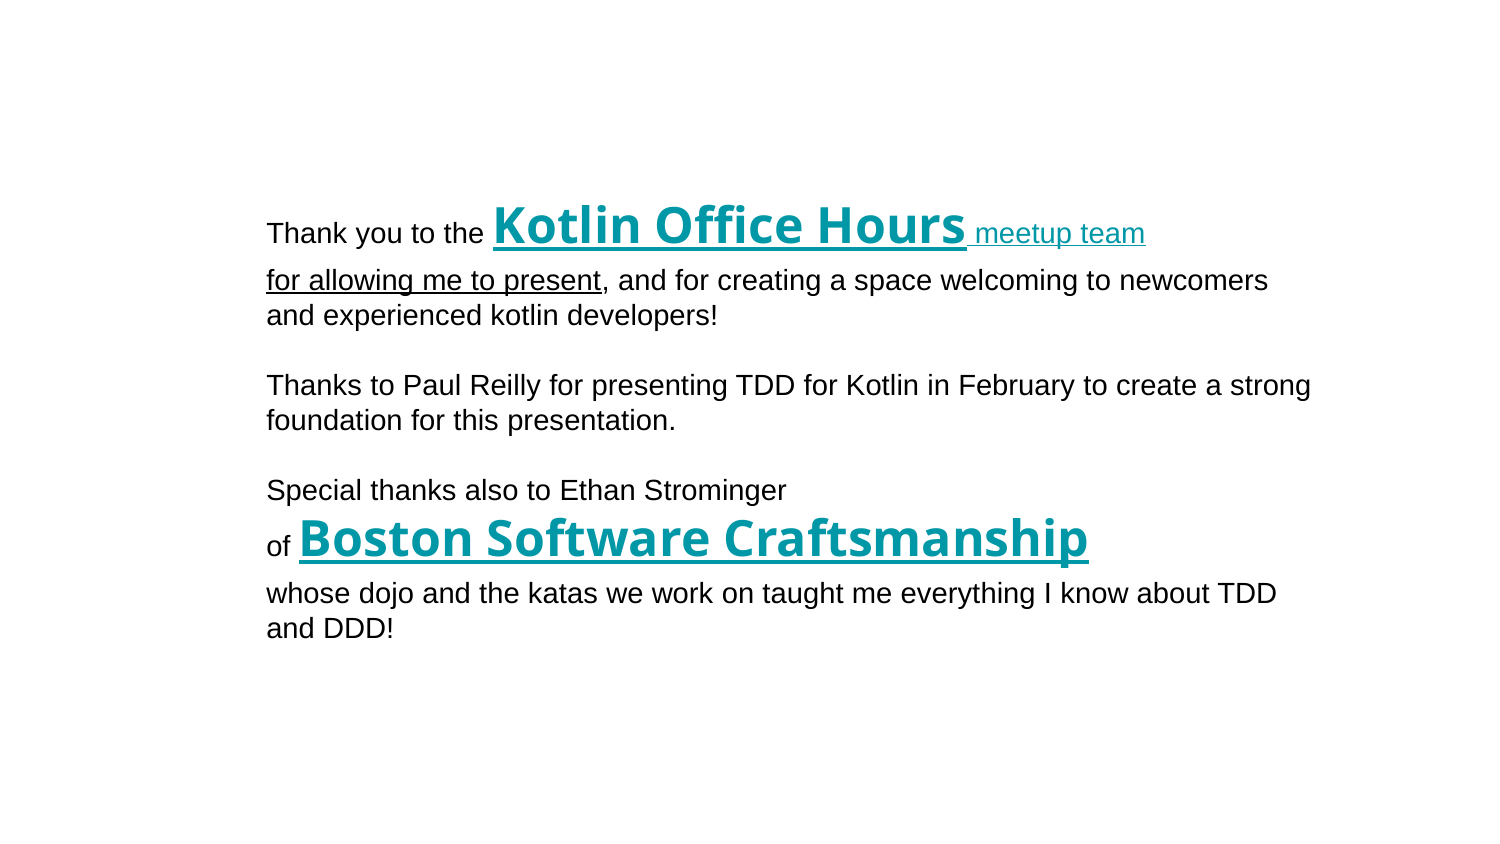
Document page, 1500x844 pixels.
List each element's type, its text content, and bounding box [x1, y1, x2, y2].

text_box Thank you to the Kotlin Office Hours meetup team for allowing me to present, and for creating a space welcoming to newcomers and experienced kotlin developers! Thanks to Paul Reilly for presenting TDD for Kotlin in February to create a strong foundation for this presentation. Special thanks also to Ethan Strominger of Boston Software Craftsmanship whose dojo and the katas we work on taught me everything I know about TDD and DDD! [251, 178, 1332, 305]
